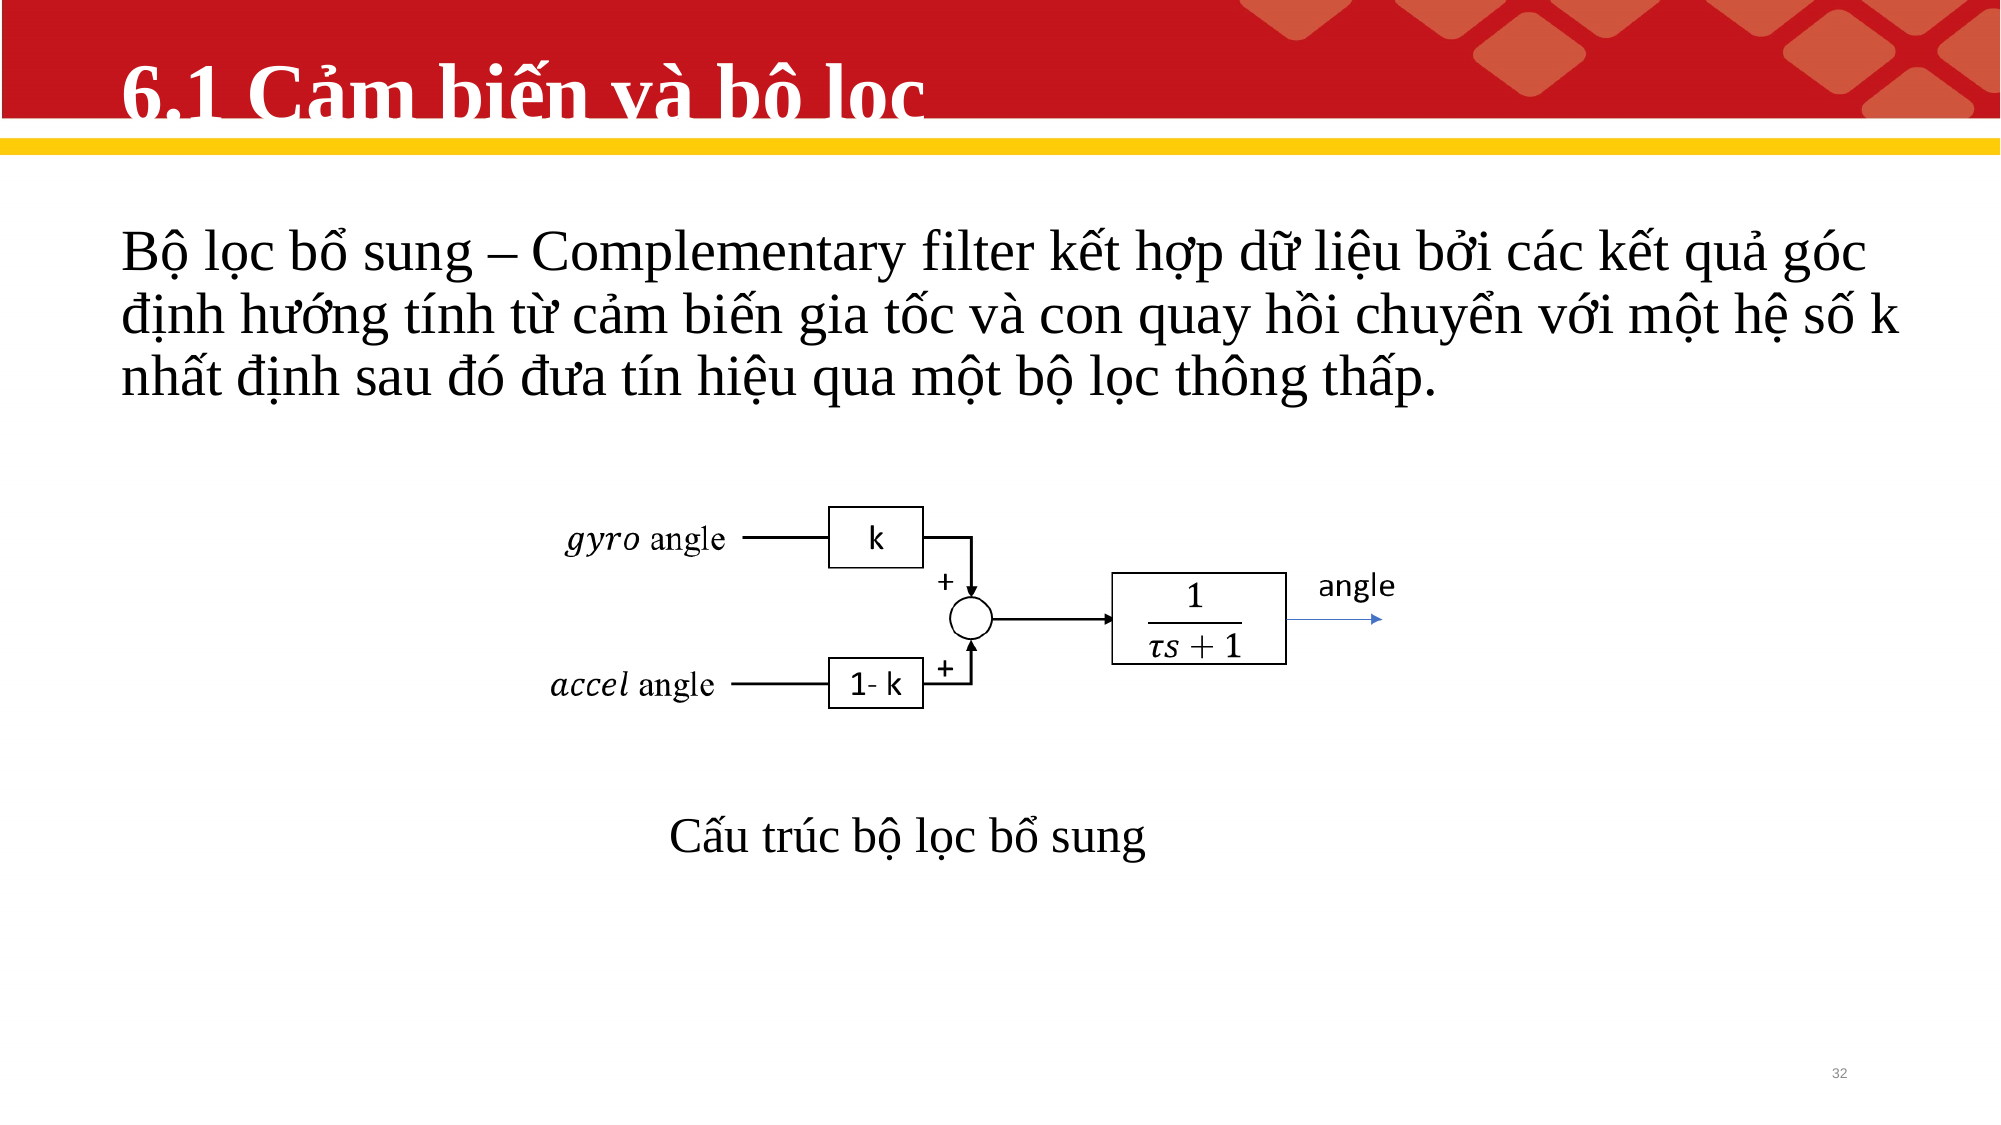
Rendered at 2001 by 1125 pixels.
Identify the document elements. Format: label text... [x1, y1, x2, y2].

list Bộ lọc bổ sung – Complementary filter kết hợp dữ liệu bởi các kết quả góc định hướng tính từ cảm biến gia tốc và con quay hồi chuyển với một hệ số k nhất định sau đó đưa tín hiệu qua một bộ lọc thông thấp. [106, 212, 1945, 1017]
title 6.1 Cảm biến và bộ lọc [106, 0, 1863, 204]
text_box Cấu trúc bộ lọc bổ sung [654, 795, 1278, 870]
slide_number 32 [1412, 1042, 1863, 1103]
picture [0, 0, 2001, 1125]
